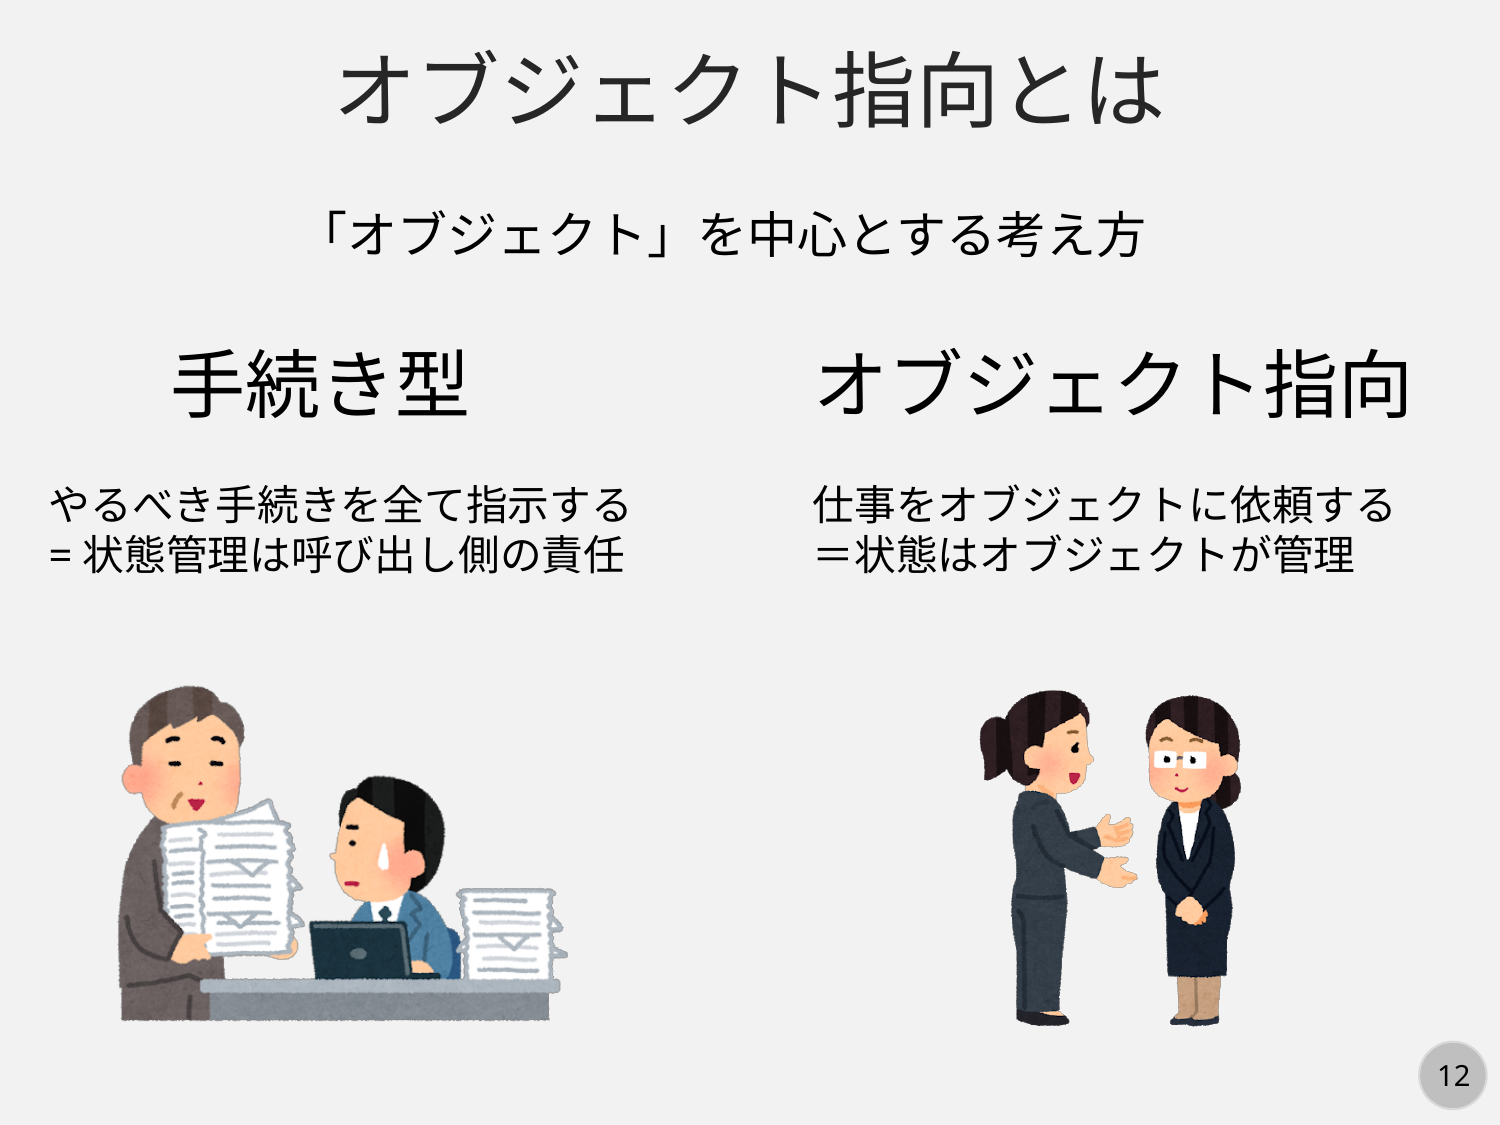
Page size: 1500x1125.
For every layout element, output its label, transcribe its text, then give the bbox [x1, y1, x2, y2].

text_box 仕事をオブジェクトに依頼する ＝状態はオブジェクトが管理 [797, 471, 1413, 587]
picture [106, 668, 576, 1042]
text_box オブジェクト指向 [798, 330, 1429, 436]
picture [948, 674, 1279, 1036]
text_box 「オブジェクト」を中心とする考え方 [282, 196, 1161, 271]
text_box やるべき手続きを全て指示する =状態管理は呼び出し側の責任 [33, 471, 648, 587]
text_box 手続き型 [156, 330, 486, 436]
list オブジェクト指向とは [0, 31, 1500, 155]
